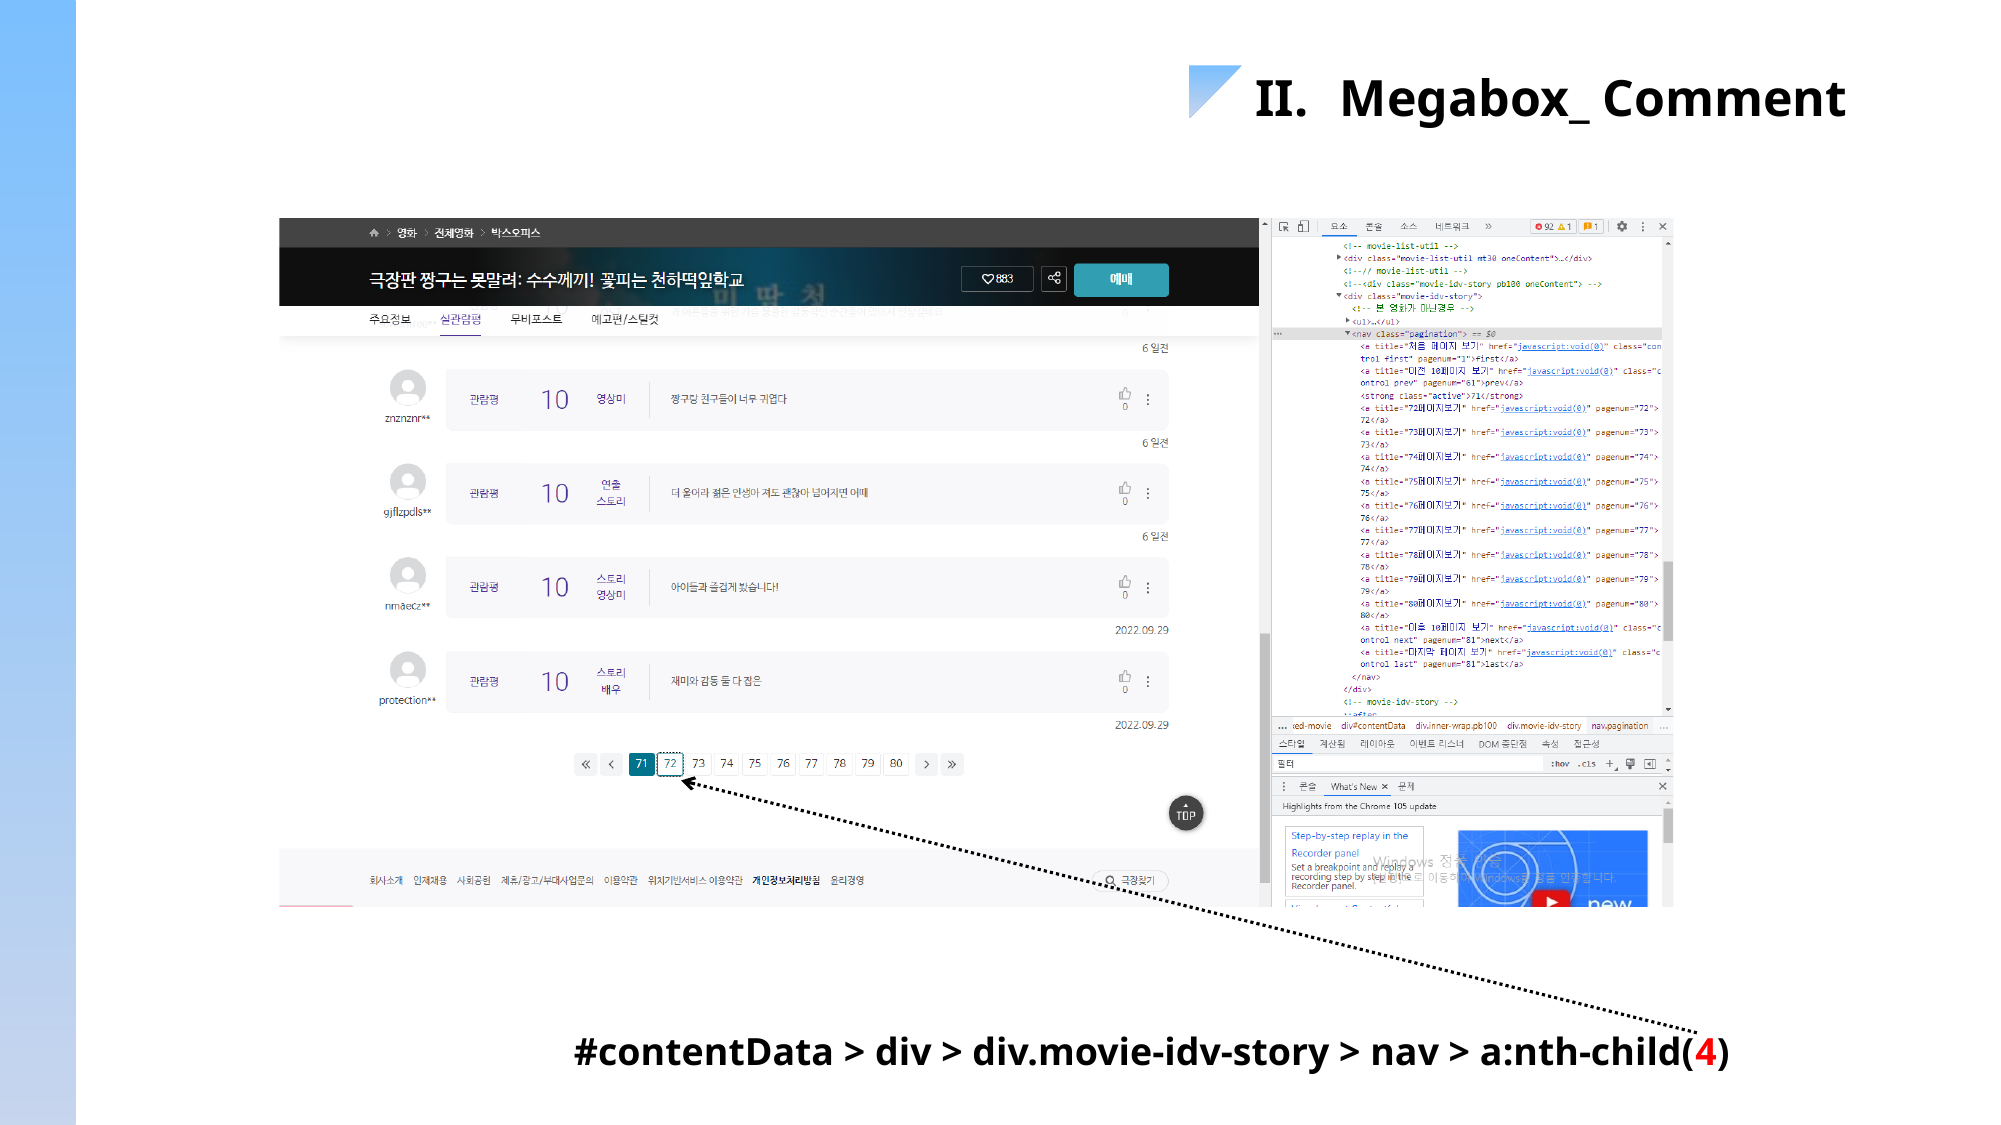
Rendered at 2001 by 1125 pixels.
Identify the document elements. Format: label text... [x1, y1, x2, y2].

text_box #contentData > div > div.movie-idv-story > nav > a:nth-child(4) [559, 1021, 1745, 1081]
picture [279, 217, 1674, 907]
text_box [1187, 64, 1245, 121]
text_box Megabox_ Comment [907, 65, 1863, 159]
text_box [680, 780, 1697, 1033]
